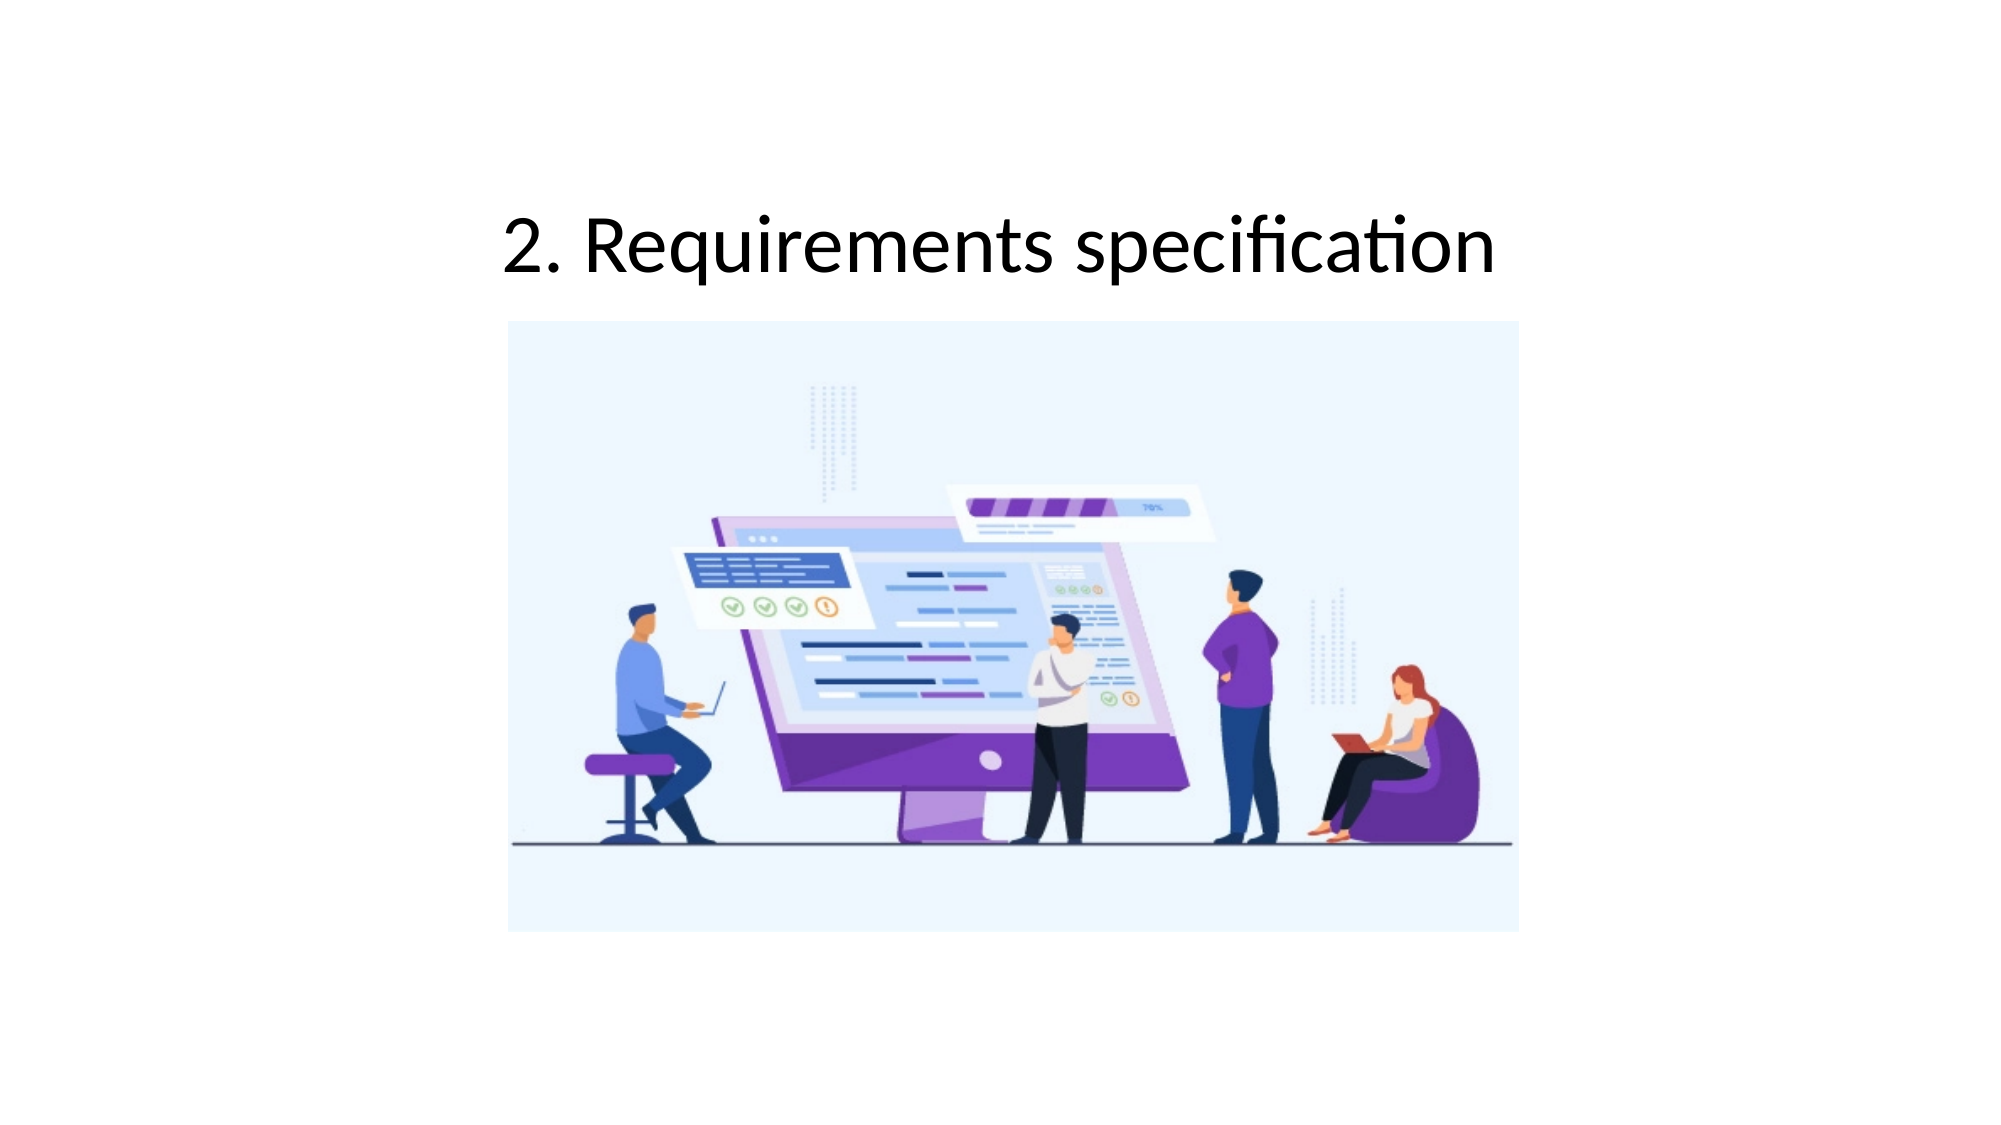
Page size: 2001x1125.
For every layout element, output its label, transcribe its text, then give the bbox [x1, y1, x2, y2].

picture [508, 321, 1519, 932]
text_box 2. Requirements specification [137, 193, 1863, 908]
